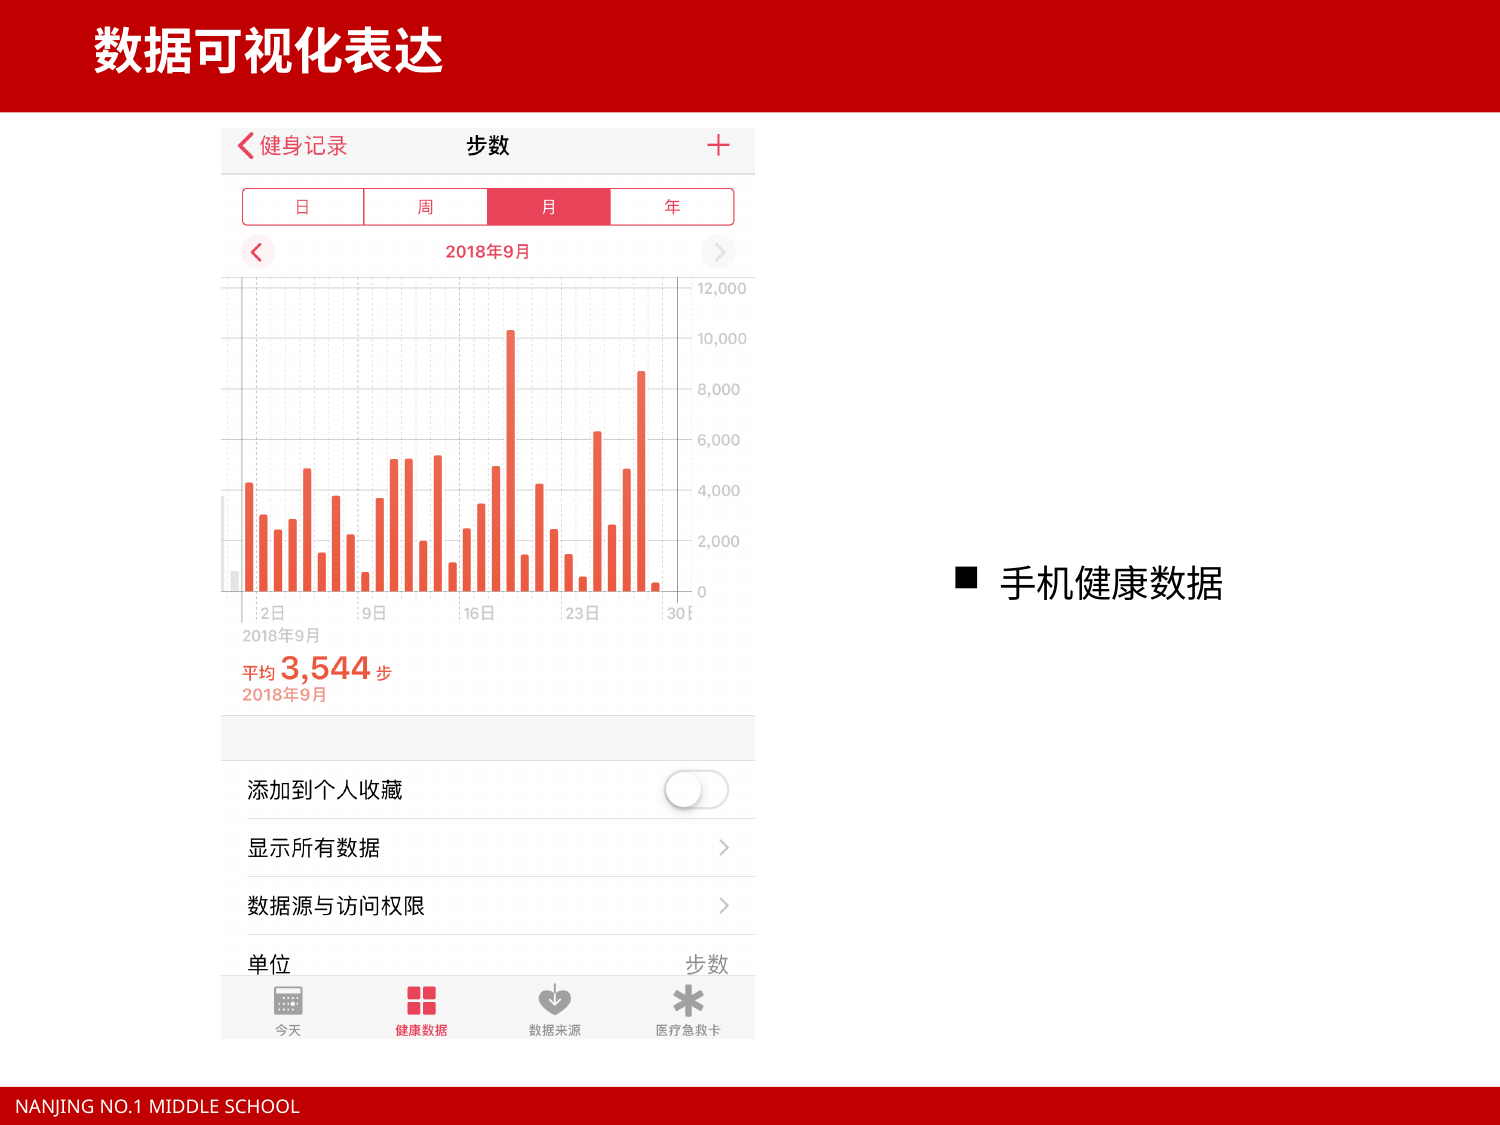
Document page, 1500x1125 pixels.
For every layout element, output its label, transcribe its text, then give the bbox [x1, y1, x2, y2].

picture [221, 128, 755, 1039]
list 数据可视化表达 [79, 12, 1428, 94]
text_box 手机健康数据 [937, 553, 1292, 613]
